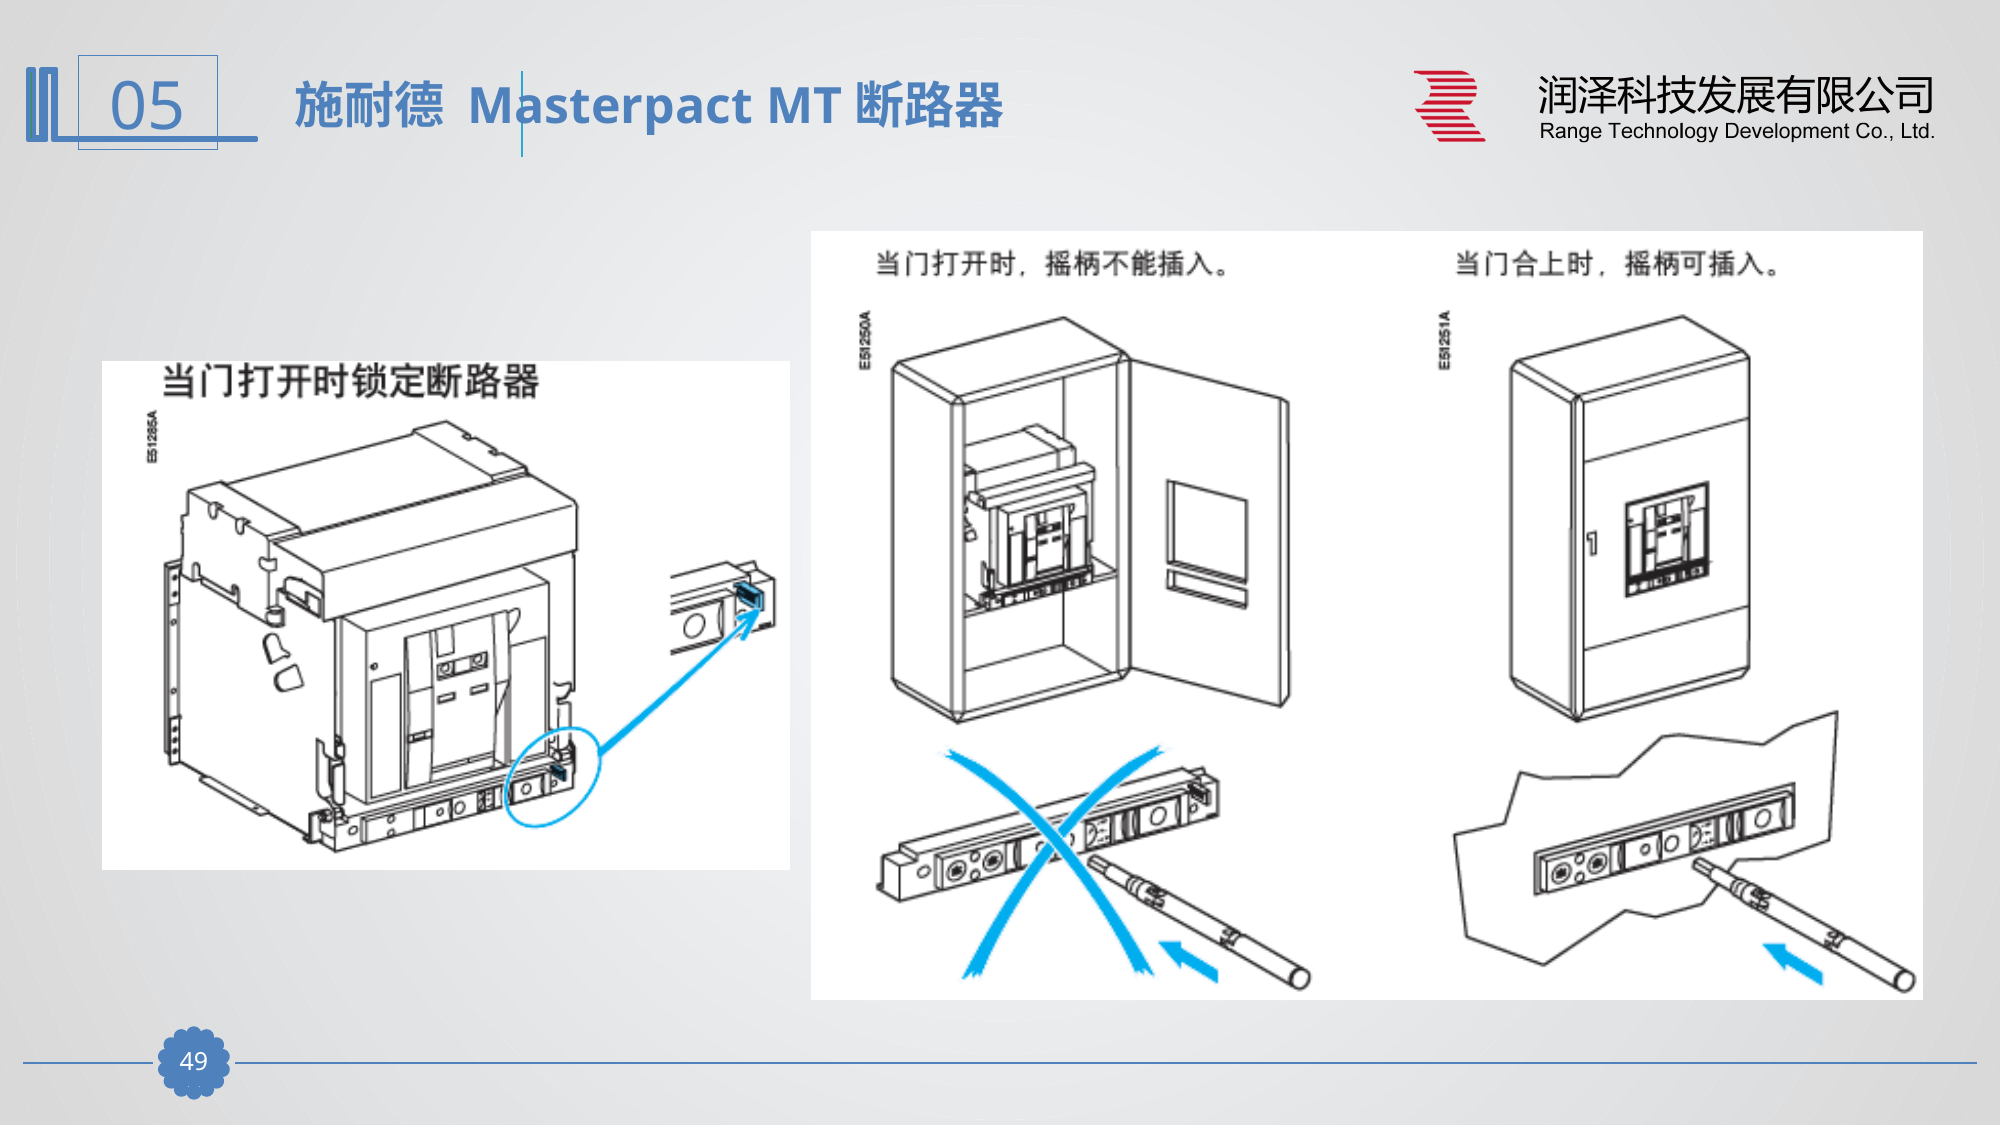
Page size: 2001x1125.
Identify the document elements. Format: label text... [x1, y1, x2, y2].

picture [1385, 34, 1977, 170]
slide_number 48 [169, 1039, 218, 1086]
text_box 施耐德 Masterpact MT断路器 [279, 66, 1733, 142]
picture [810, 231, 1924, 1000]
picture [101, 361, 790, 871]
